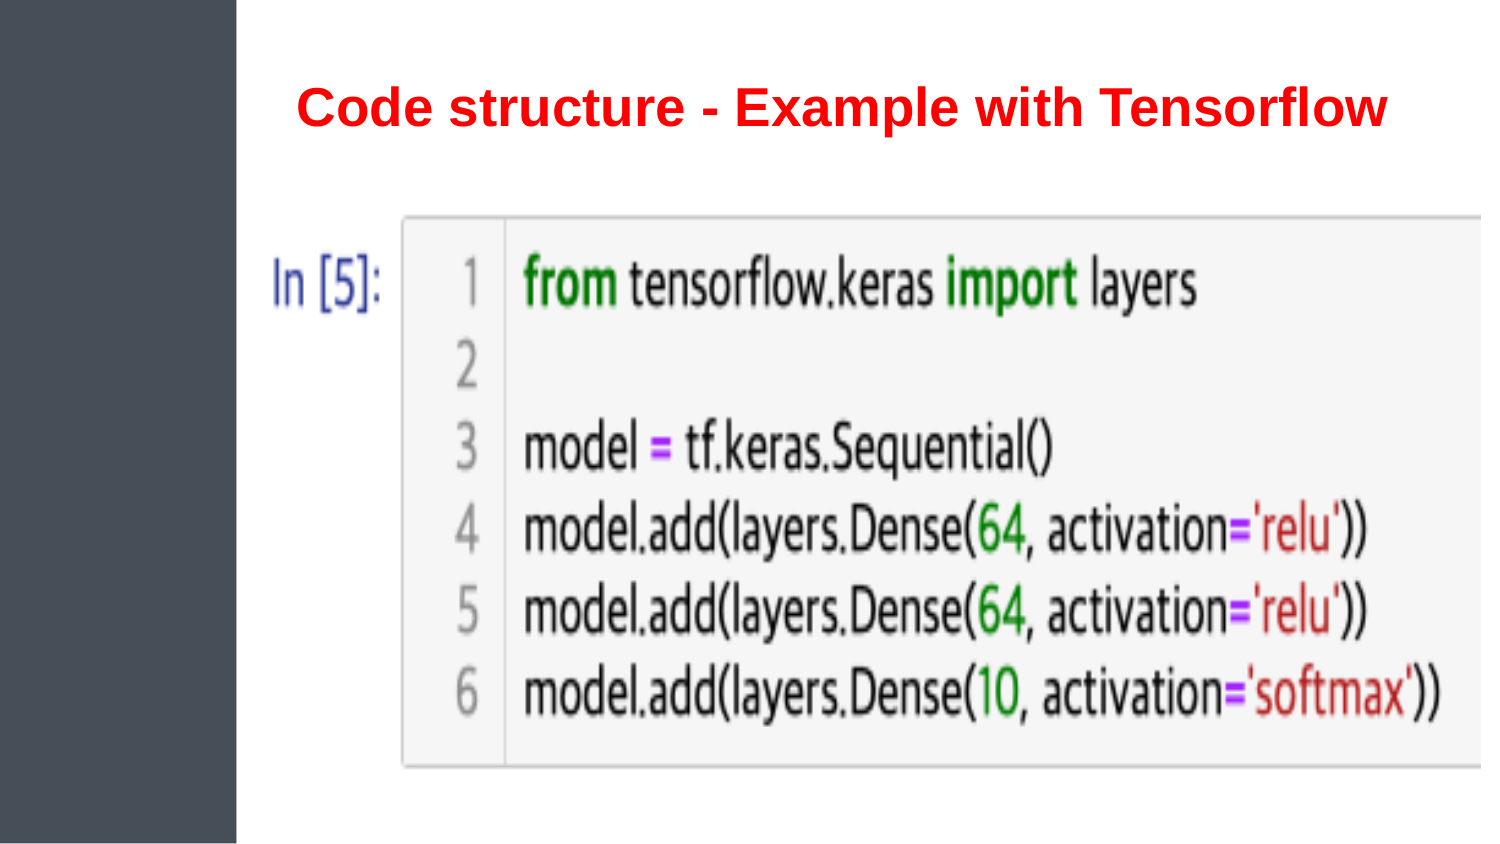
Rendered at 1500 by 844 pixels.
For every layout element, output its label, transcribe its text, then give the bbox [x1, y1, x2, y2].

title Code structure - Example with Tensorflow [281, 33, 1425, 172]
picture [0, 0, 1500, 844]
